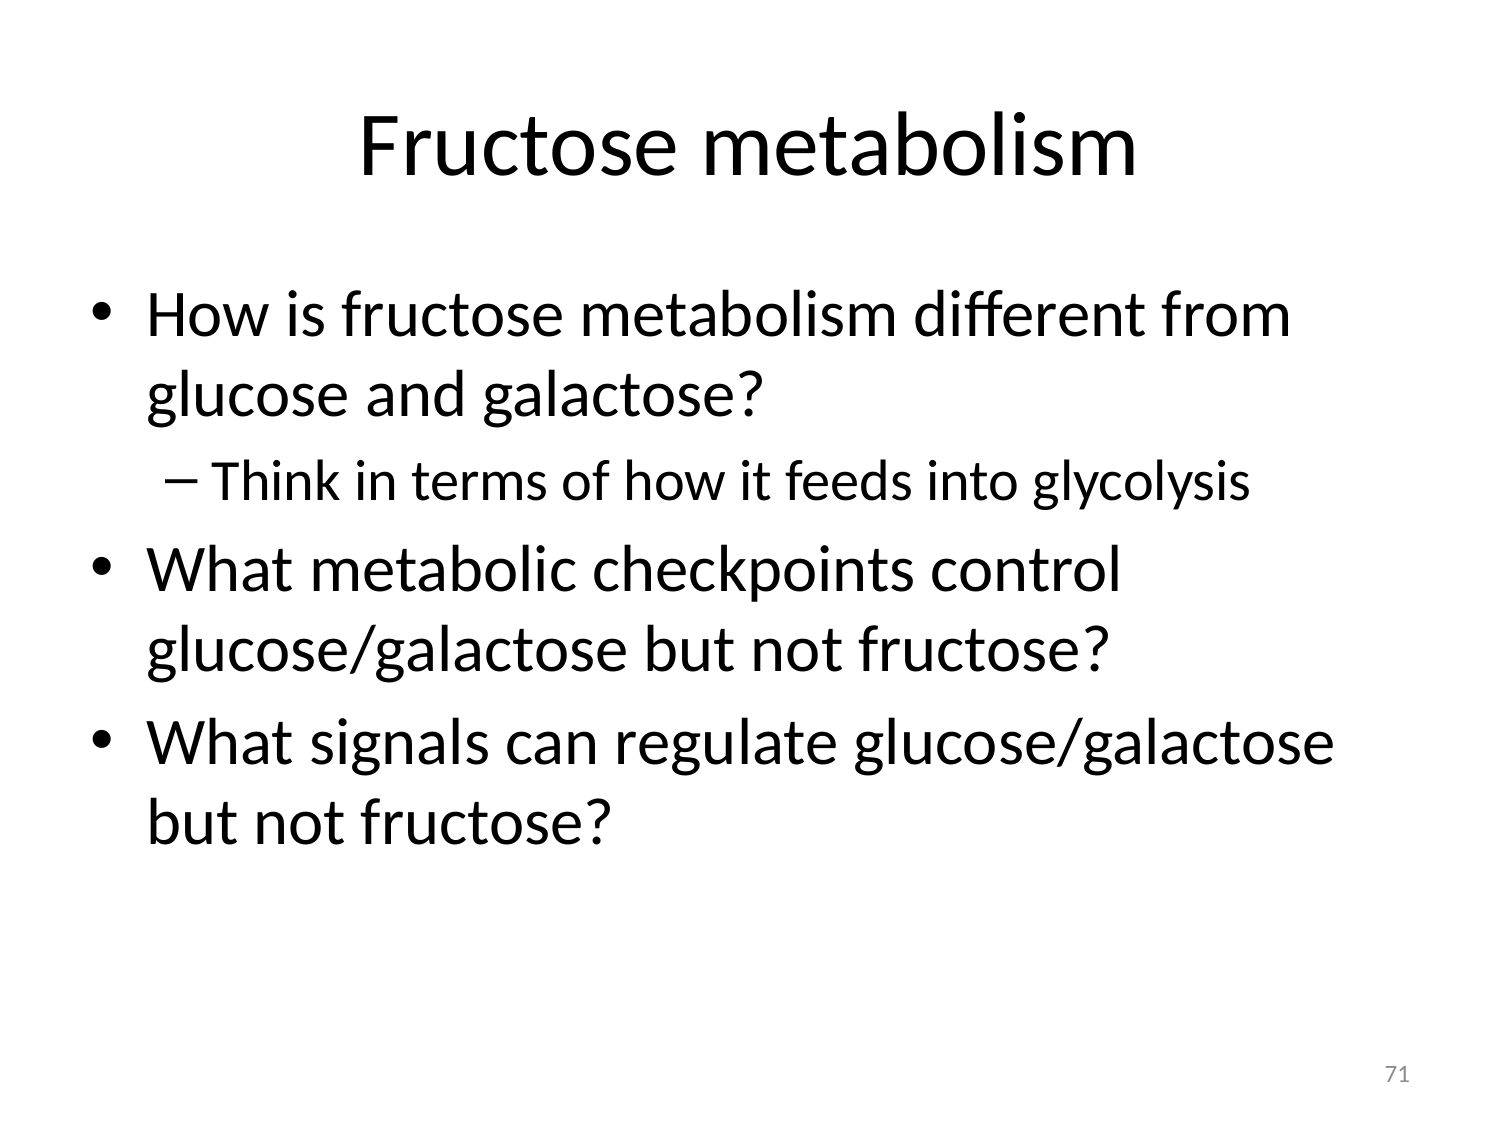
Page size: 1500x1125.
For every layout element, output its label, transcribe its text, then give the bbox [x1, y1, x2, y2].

list How is fructose metabolism different from glucose and galactose? Think in terms of how it feeds into glycolysis What metabolic checkpoints control glucose/galactose but not fructose? What signals can regulate glucose/galactose but not fructose? [75, 262, 1425, 1005]
title Fructose metabolism [75, 45, 1425, 233]
slide_number 71 [1074, 1042, 1425, 1103]
